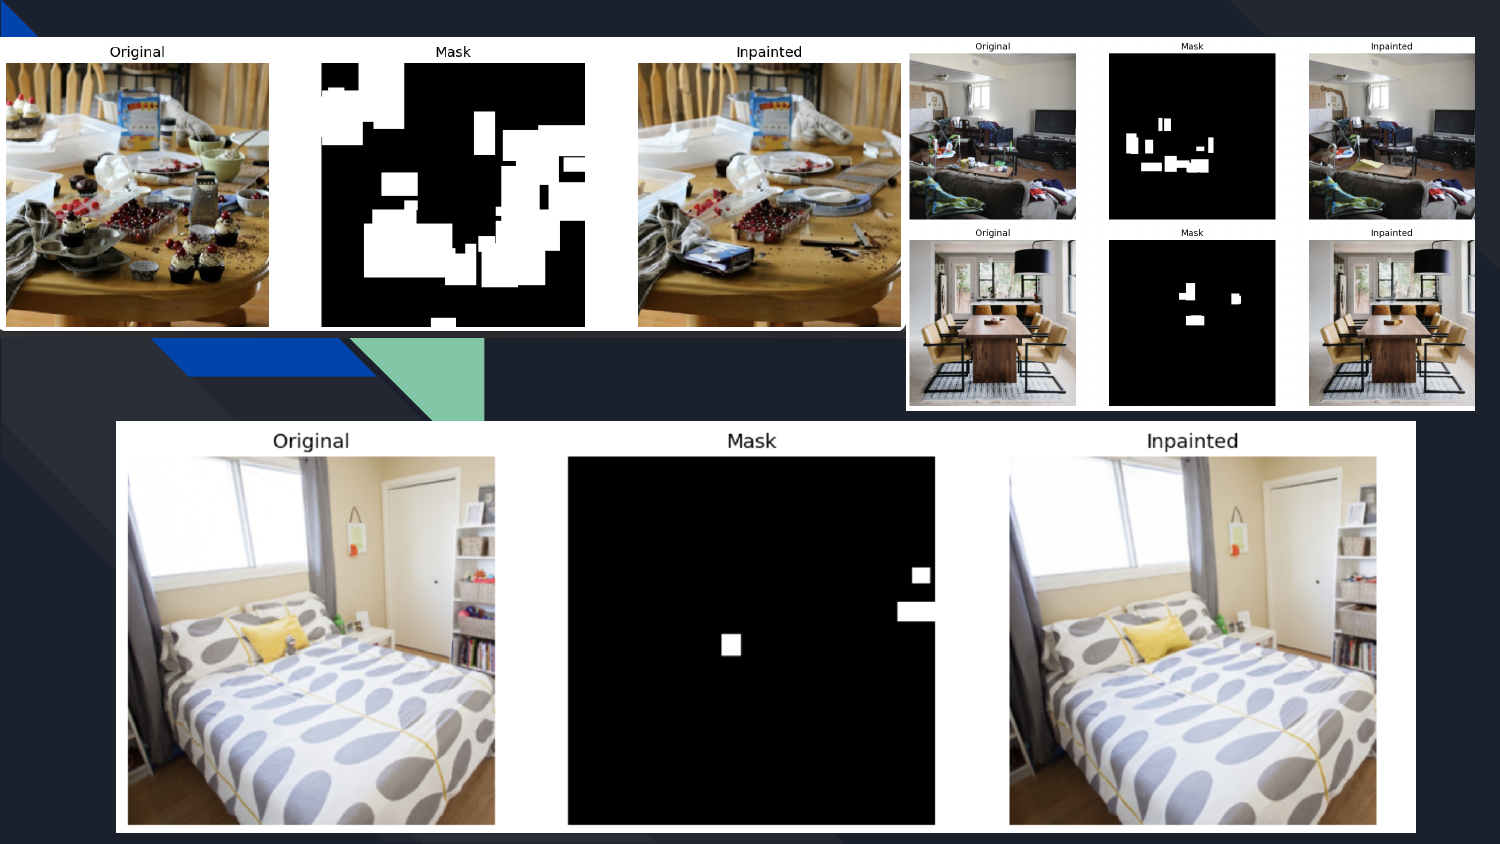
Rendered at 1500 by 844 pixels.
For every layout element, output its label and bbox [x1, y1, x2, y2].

picture [116, 421, 1417, 833]
picture [0, 36, 1475, 412]
